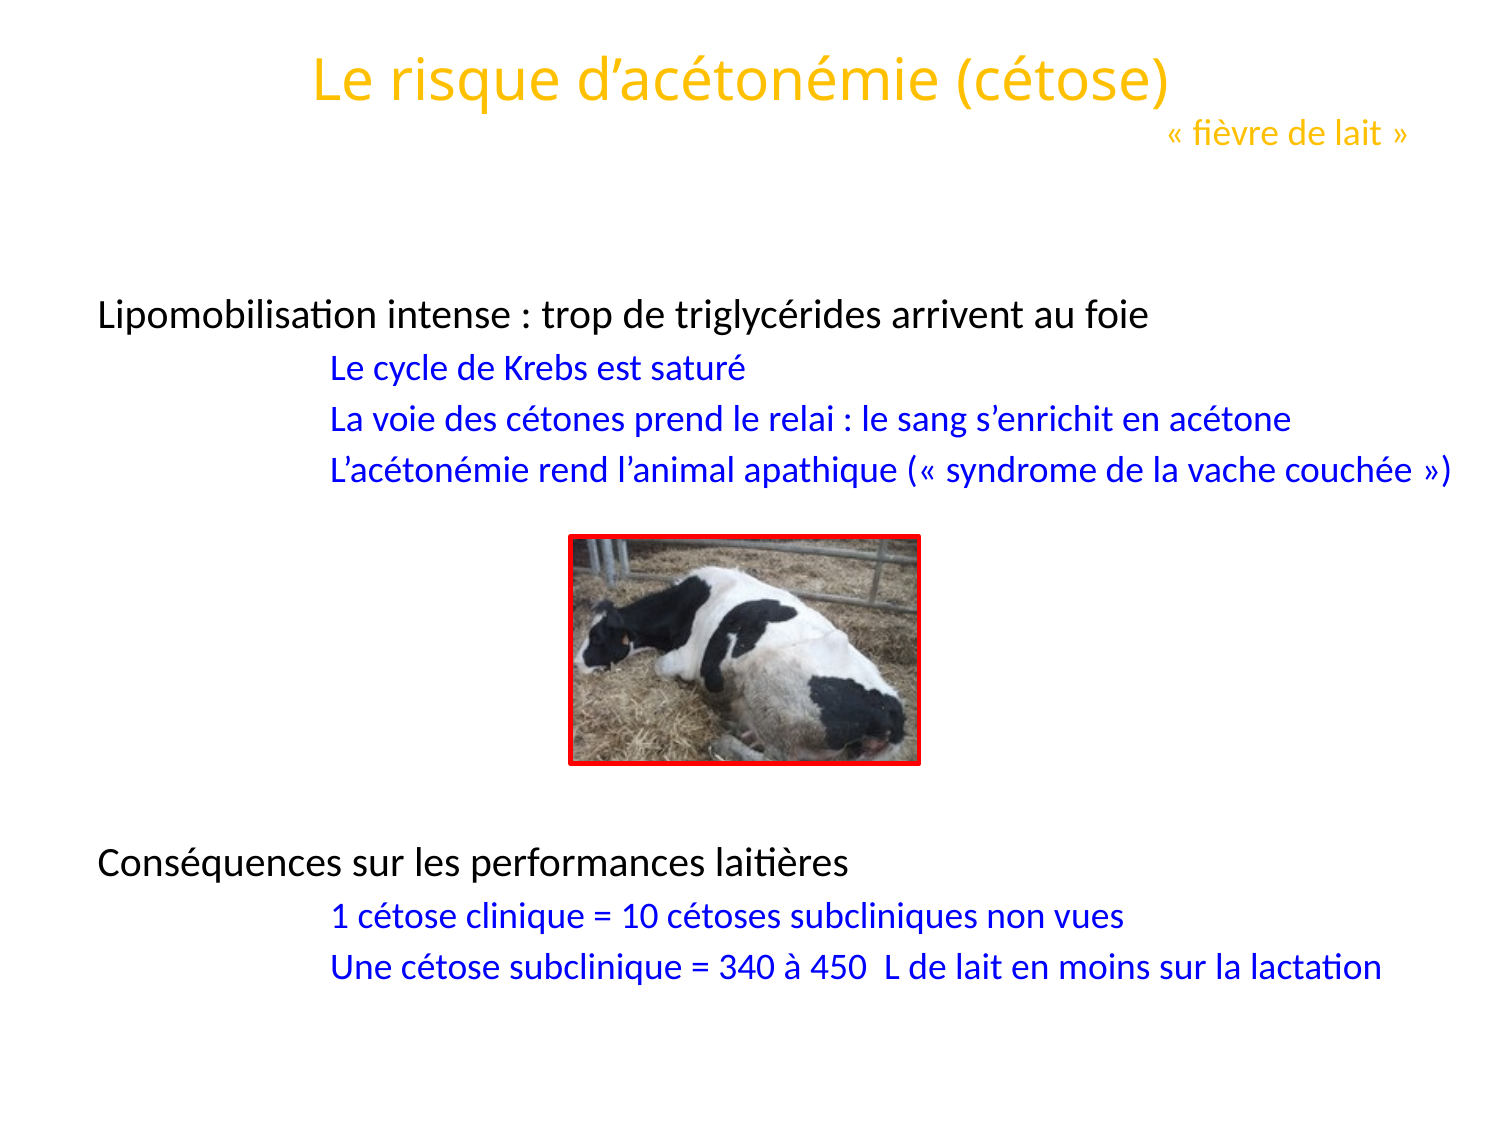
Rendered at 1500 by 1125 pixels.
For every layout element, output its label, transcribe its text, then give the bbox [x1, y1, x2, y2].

title Le risque d’acétonémie (cétose) [64, 19, 1415, 135]
list Lipomobilisation intense : trop de triglycérides arrivent au foie Le cycle de Krebs est saturé La voie des cétones prend le relai : le sang s’enrichit en acétone L’acétonémie rend l’animal apathique (« syndrome de la vache couchée ») Conséquences sur les performances laitières 1 cétose clinique = 10 cétoses subcliniques non vues Une cétose subclinique = 340 à 450 L de lait en moins sur la lactation [64, 278, 1500, 1059]
text_box « fièvre de lait » [1068, 100, 1500, 161]
picture [572, 538, 917, 762]
